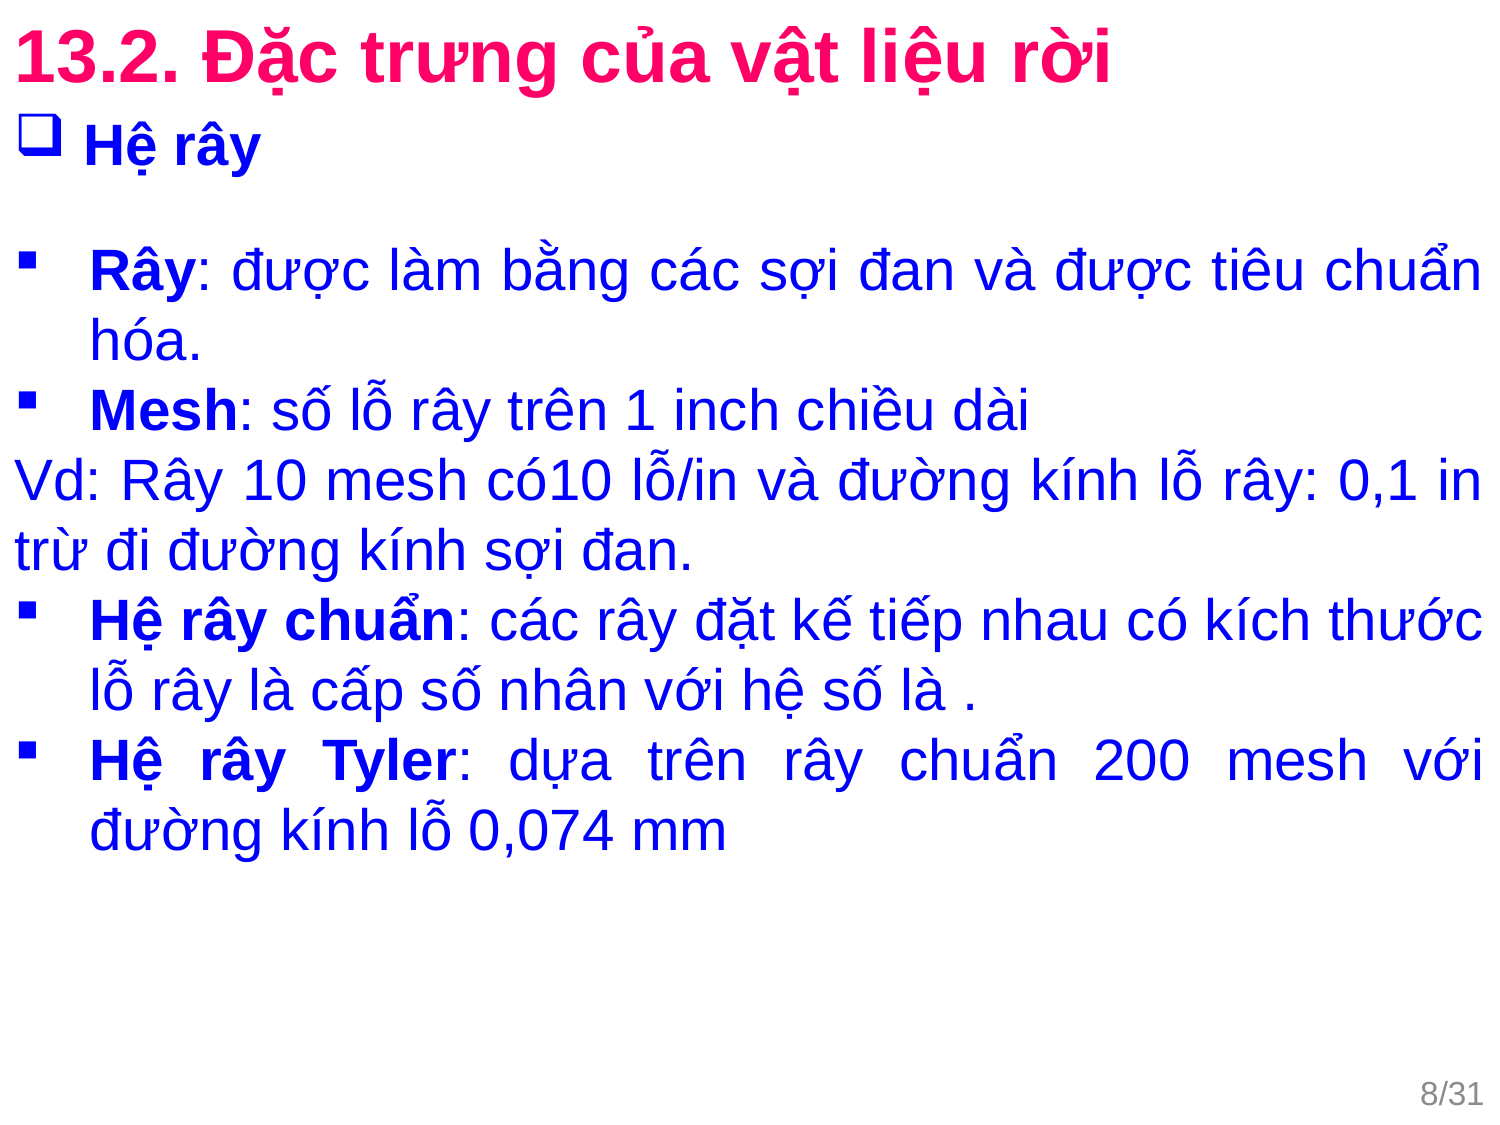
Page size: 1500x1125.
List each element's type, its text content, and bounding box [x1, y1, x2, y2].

slide_number 8/31 [1149, 1062, 1500, 1123]
text_box 13.2. Đặc trưng của vật liệu rời [0, 0, 1500, 99]
text_box Hệ rây [0, 99, 1500, 185]
